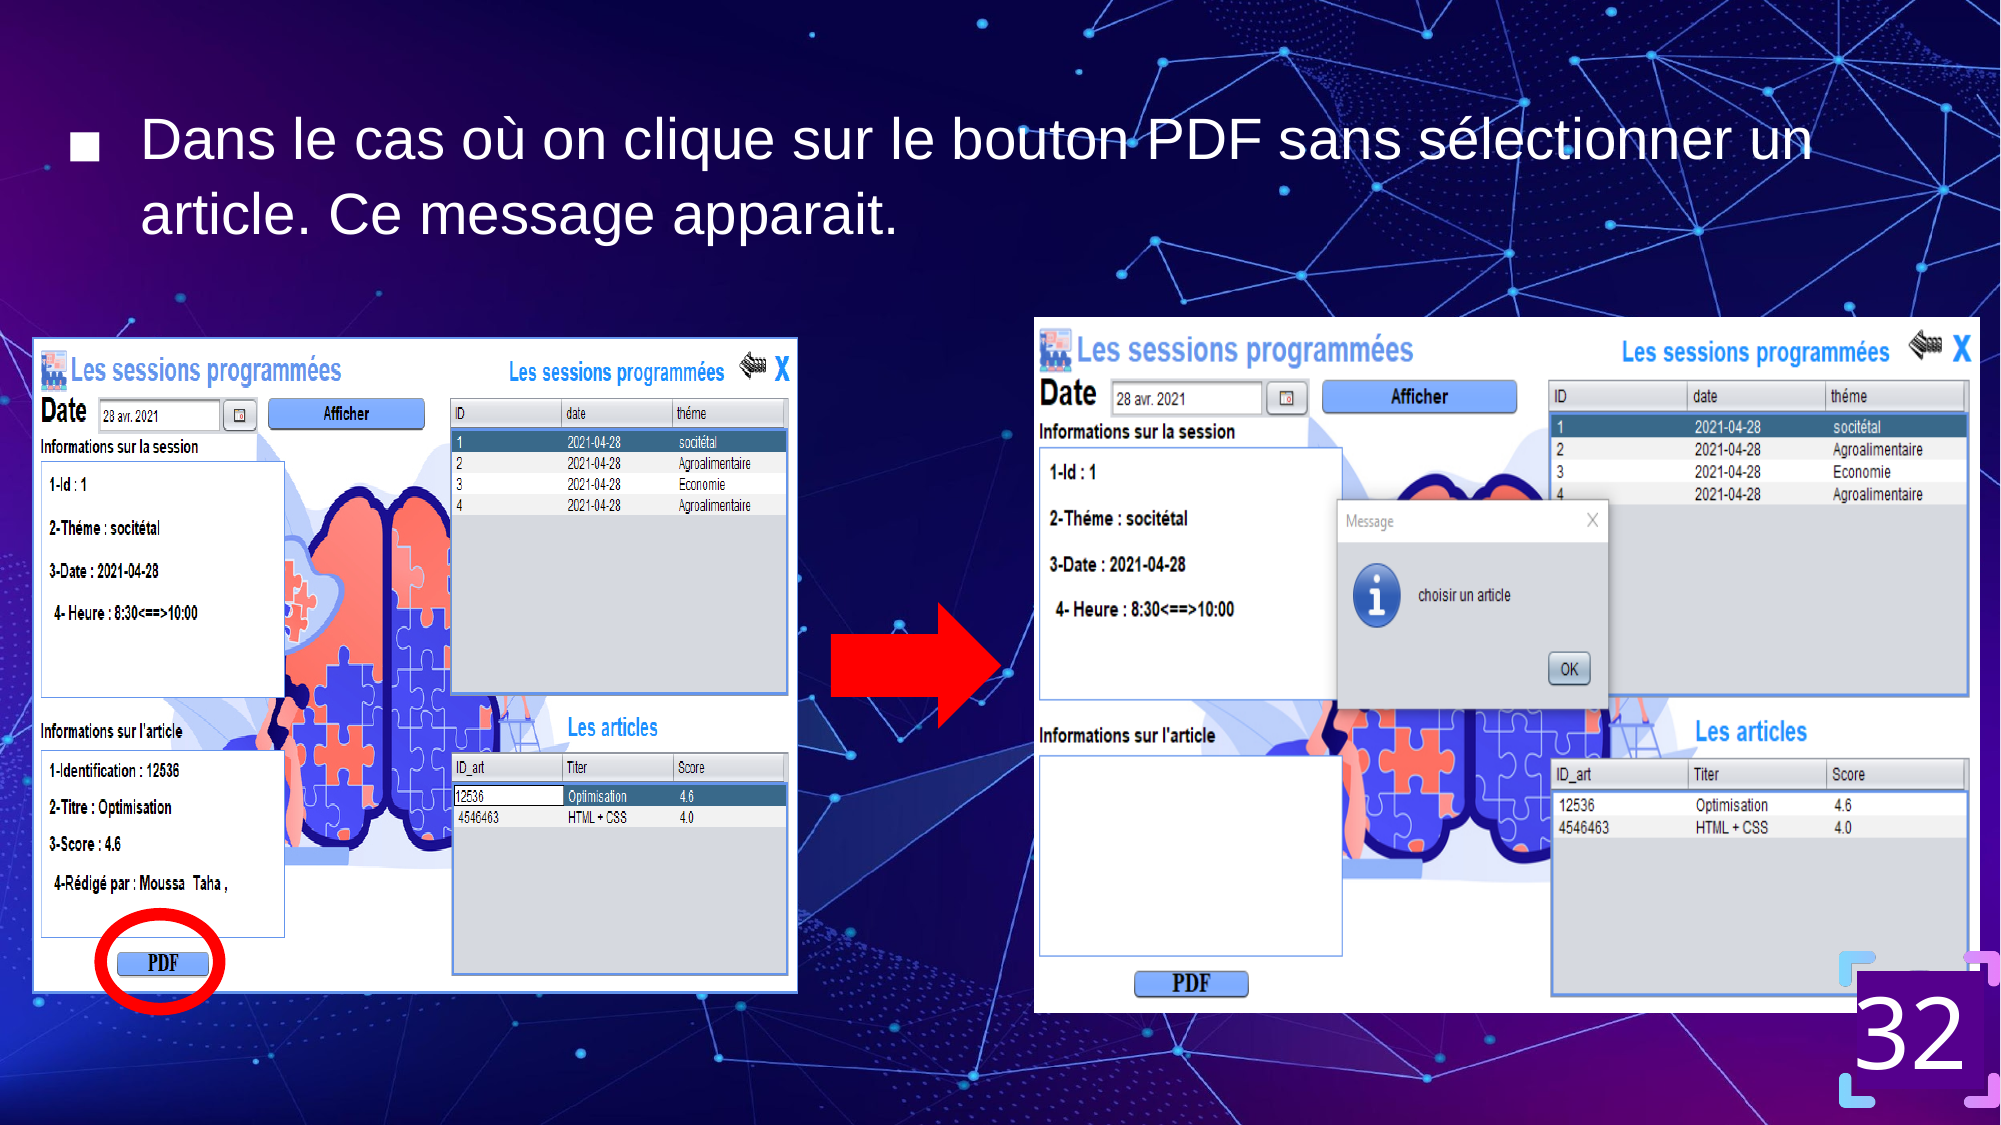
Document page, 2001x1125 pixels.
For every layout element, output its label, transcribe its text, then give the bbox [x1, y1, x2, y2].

text_box [831, 604, 1000, 727]
text_box Dans le cas où on clique sur le bouton PDF sans sélectionner un article. Ce message apparait. [50, 89, 1962, 316]
picture [0, 0, 2001, 1125]
text_box [128, 1002, 191, 1010]
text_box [1838, 951, 2000, 1108]
